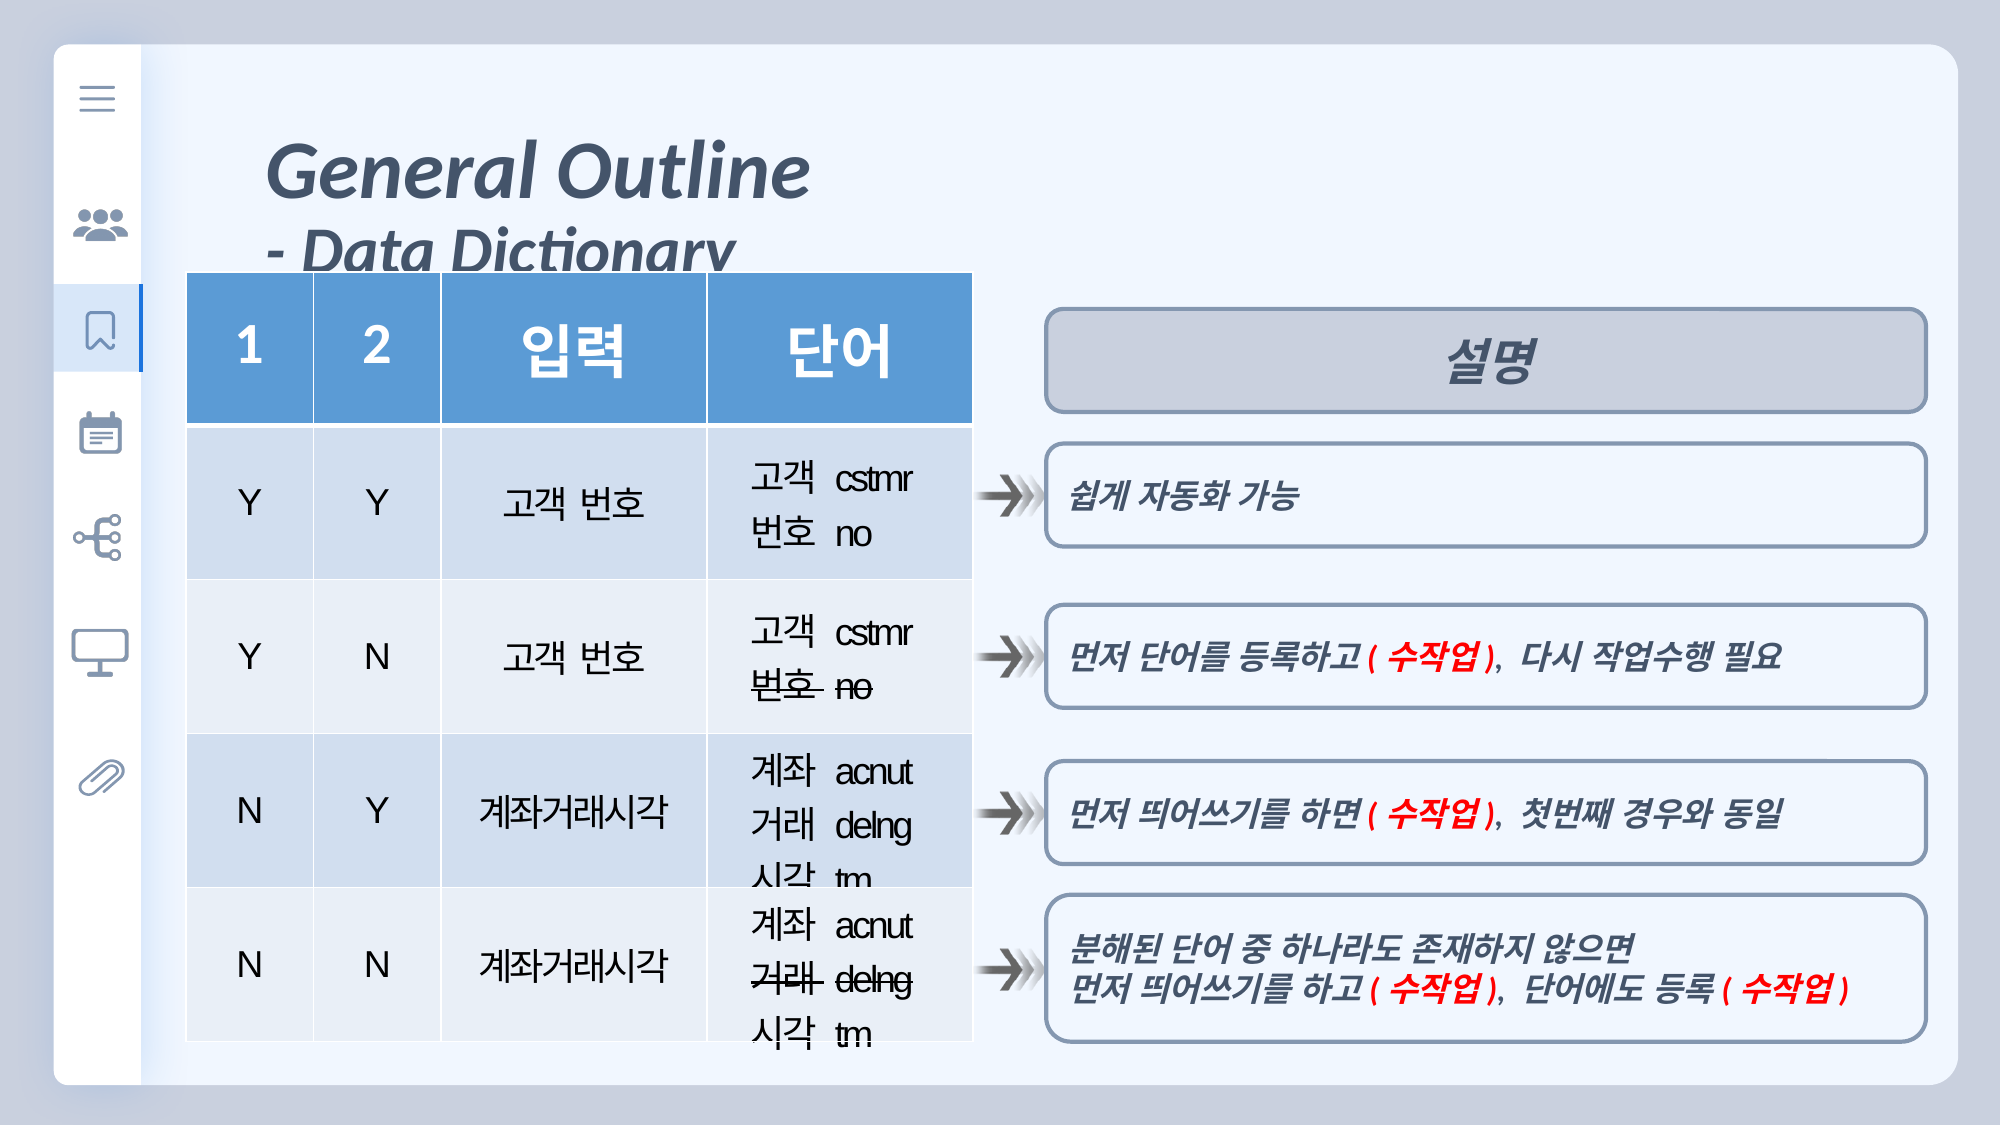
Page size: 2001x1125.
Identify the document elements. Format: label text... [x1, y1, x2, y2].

table_header 1 [187, 273, 313, 423]
table_cell Y [314, 734, 440, 887]
text_box - Data Dictionary [250, 159, 974, 271]
table_cell 계좌 acnut 거래 delng 시각 tm [708, 734, 972, 887]
text_box 먼저 띄어쓰기를 하면(수작업), 첫번째 경우와 동일 [1045, 760, 1928, 866]
picture [973, 948, 1047, 992]
table_cell 계좌거래시각 [442, 734, 706, 887]
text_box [139, 43, 159, 1085]
table_cell 고객 번호 [442, 428, 706, 579]
picture [973, 635, 1047, 678]
text_box 먼저 단어를 등록하고(수작업), 다시 작업수행 필요 [1045, 603, 1928, 709]
text_box [140, 43, 1960, 1087]
table_cell 계좌 acnut 거래 delng 시각 tm [708, 888, 972, 1041]
table_header 입력 [442, 273, 706, 423]
table_cell Y [314, 428, 440, 579]
table_cell 고객 cstmr 번호 no [708, 428, 972, 579]
table_header 단어 [708, 273, 972, 423]
table_cell Y [187, 428, 313, 579]
table_header 2 [314, 273, 440, 423]
table_cell N [314, 580, 440, 733]
table_cell N [187, 888, 313, 1041]
text_box General Outline [250, 58, 1251, 223]
table_cell 고객 번호 [442, 580, 706, 733]
text_box 설명 [1045, 307, 1928, 413]
table_cell N [314, 888, 440, 1041]
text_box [53, 44, 141, 1086]
table_cell Y [187, 580, 313, 733]
table_cell N [187, 734, 313, 887]
table_cell 계좌거래시각 [442, 888, 706, 1041]
table_cell 고객 cstmr 번호 no [708, 580, 972, 733]
text_box 분해된 단어 중 하나라도 존재하지 않으면 먼저 띄어쓰기를 하고(수작업), 단어에도 등록(수작업) [1045, 893, 1928, 1043]
picture [973, 791, 1047, 835]
picture [973, 474, 1047, 517]
text_box 쉽게 자동화 가능 [1045, 442, 1928, 548]
